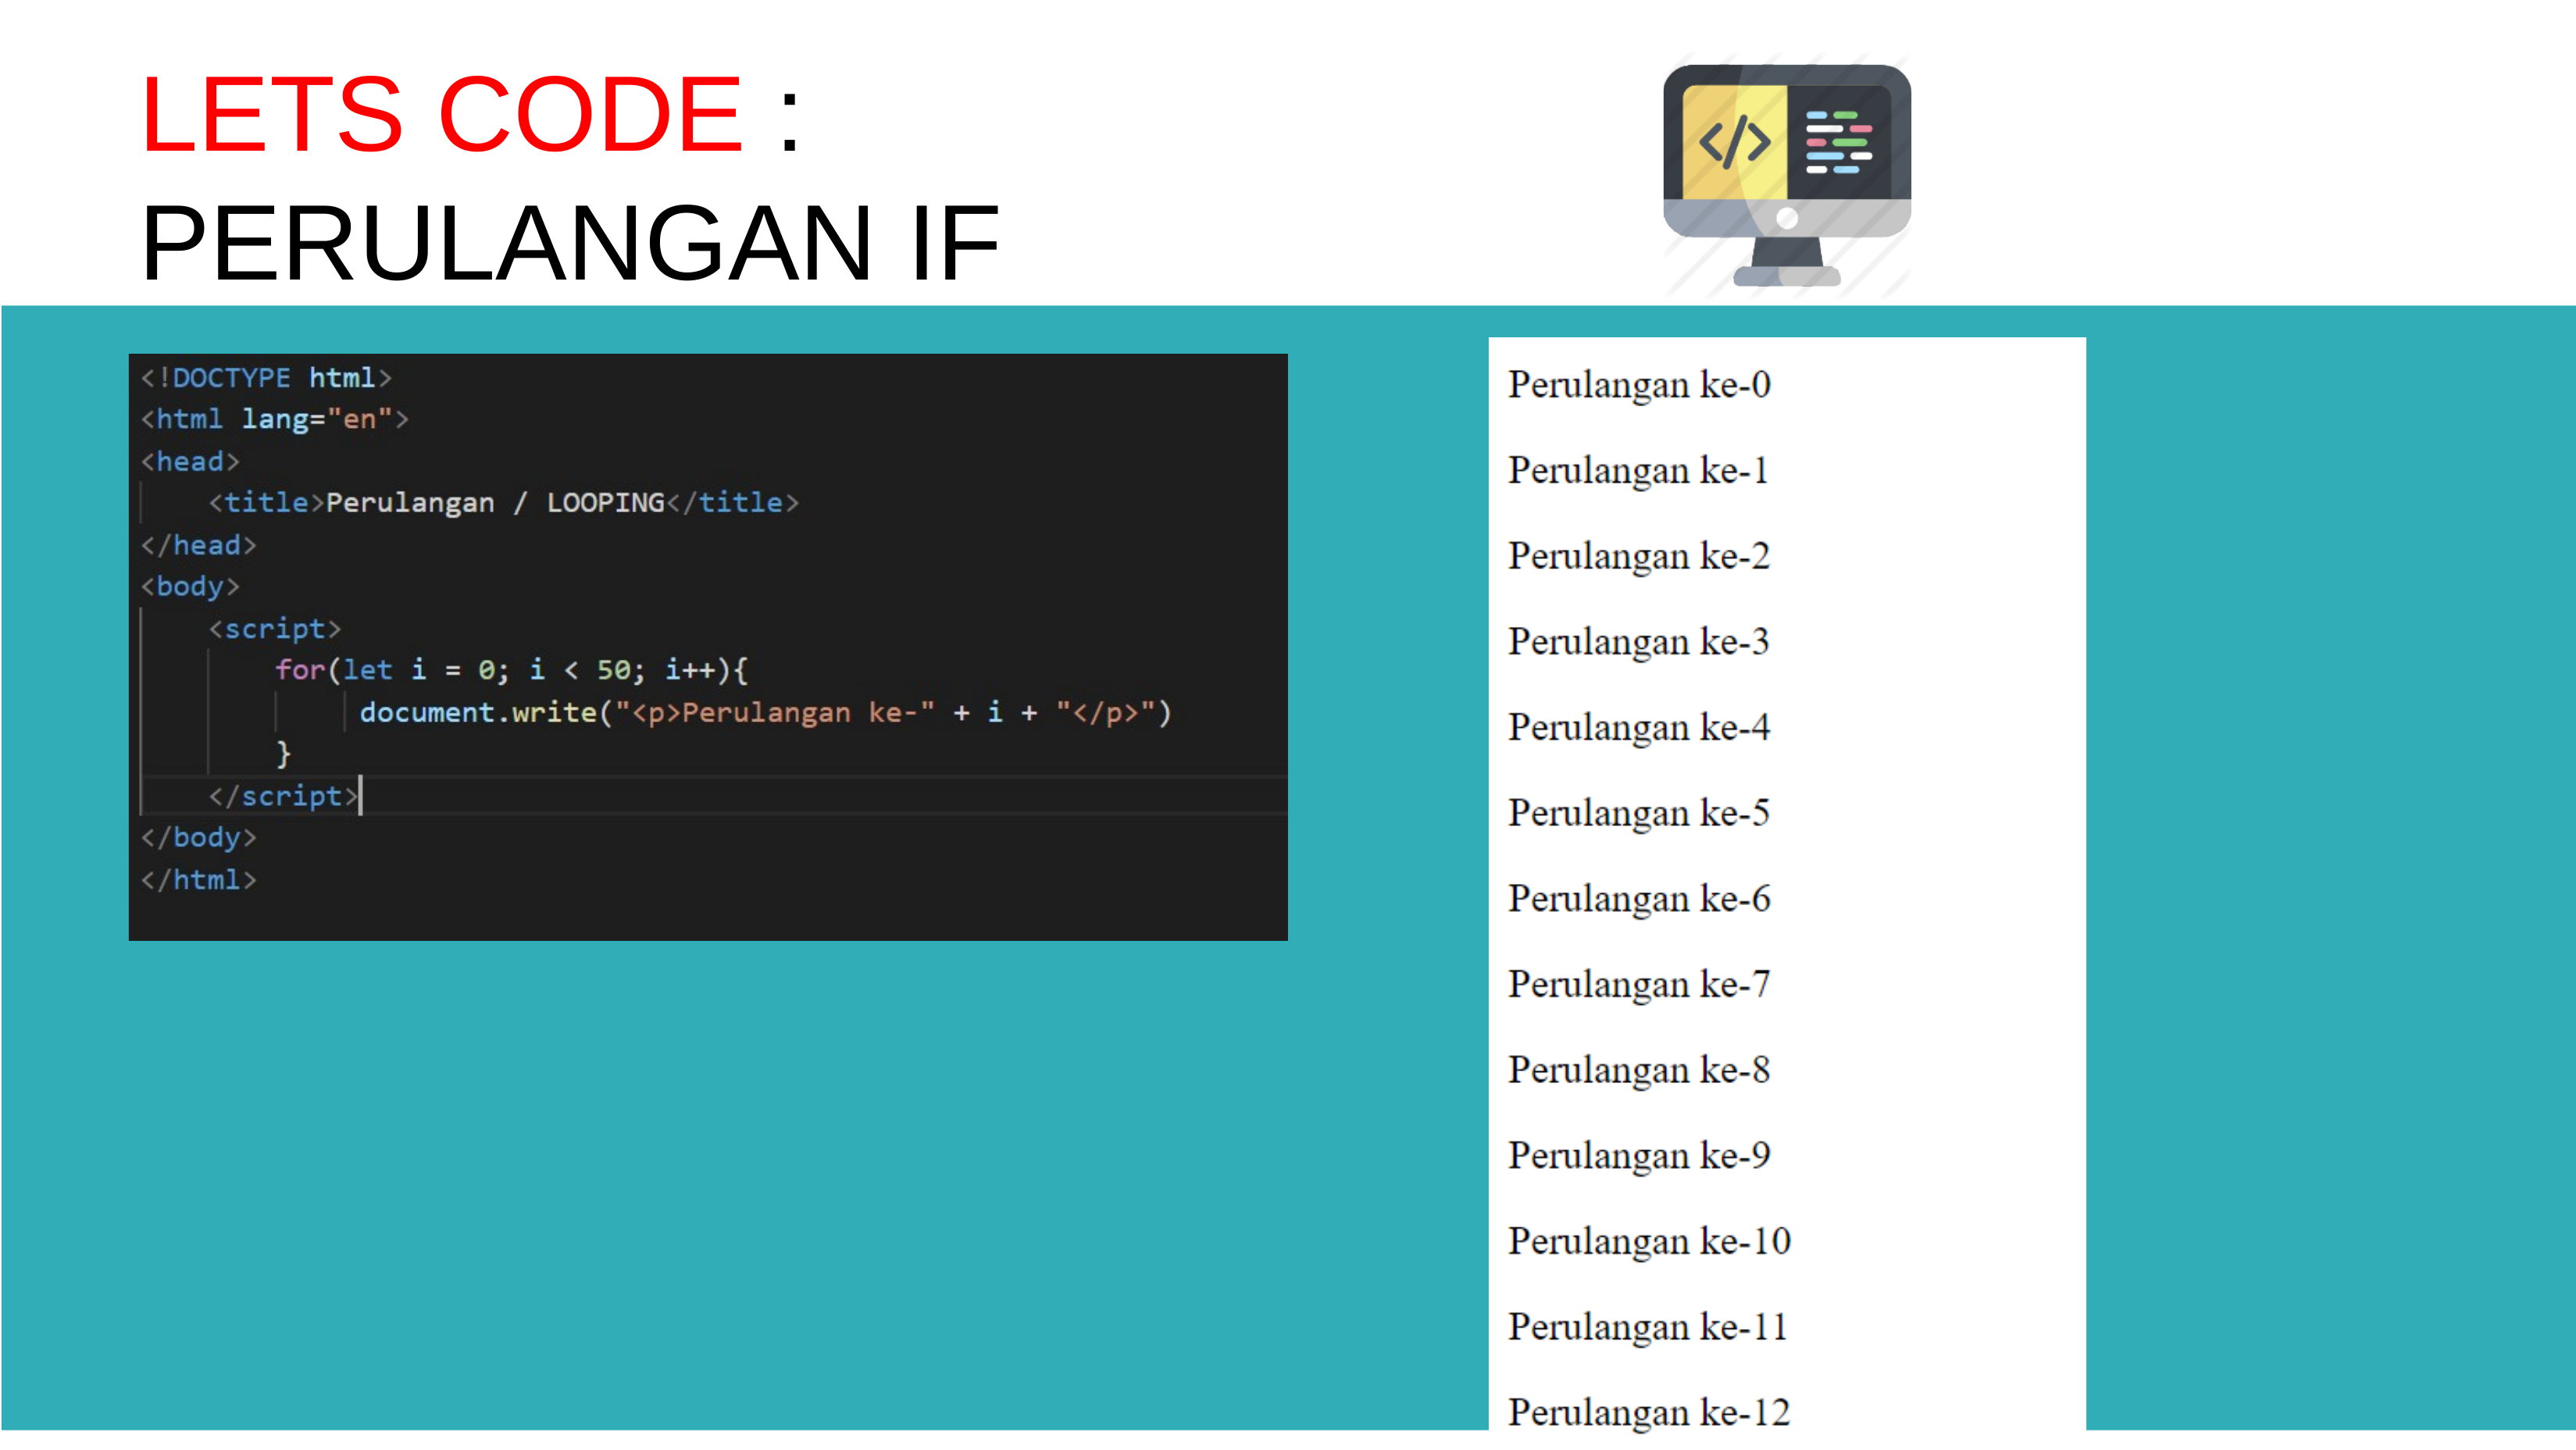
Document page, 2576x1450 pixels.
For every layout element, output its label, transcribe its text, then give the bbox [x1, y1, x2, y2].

text_box [128, 354, 1288, 941]
text_box [1, 305, 2576, 1430]
title LETS CODE : PERULANGAN IF [136, 41, 1421, 302]
text_box [1489, 337, 2087, 1449]
text_box [1663, 52, 1912, 300]
